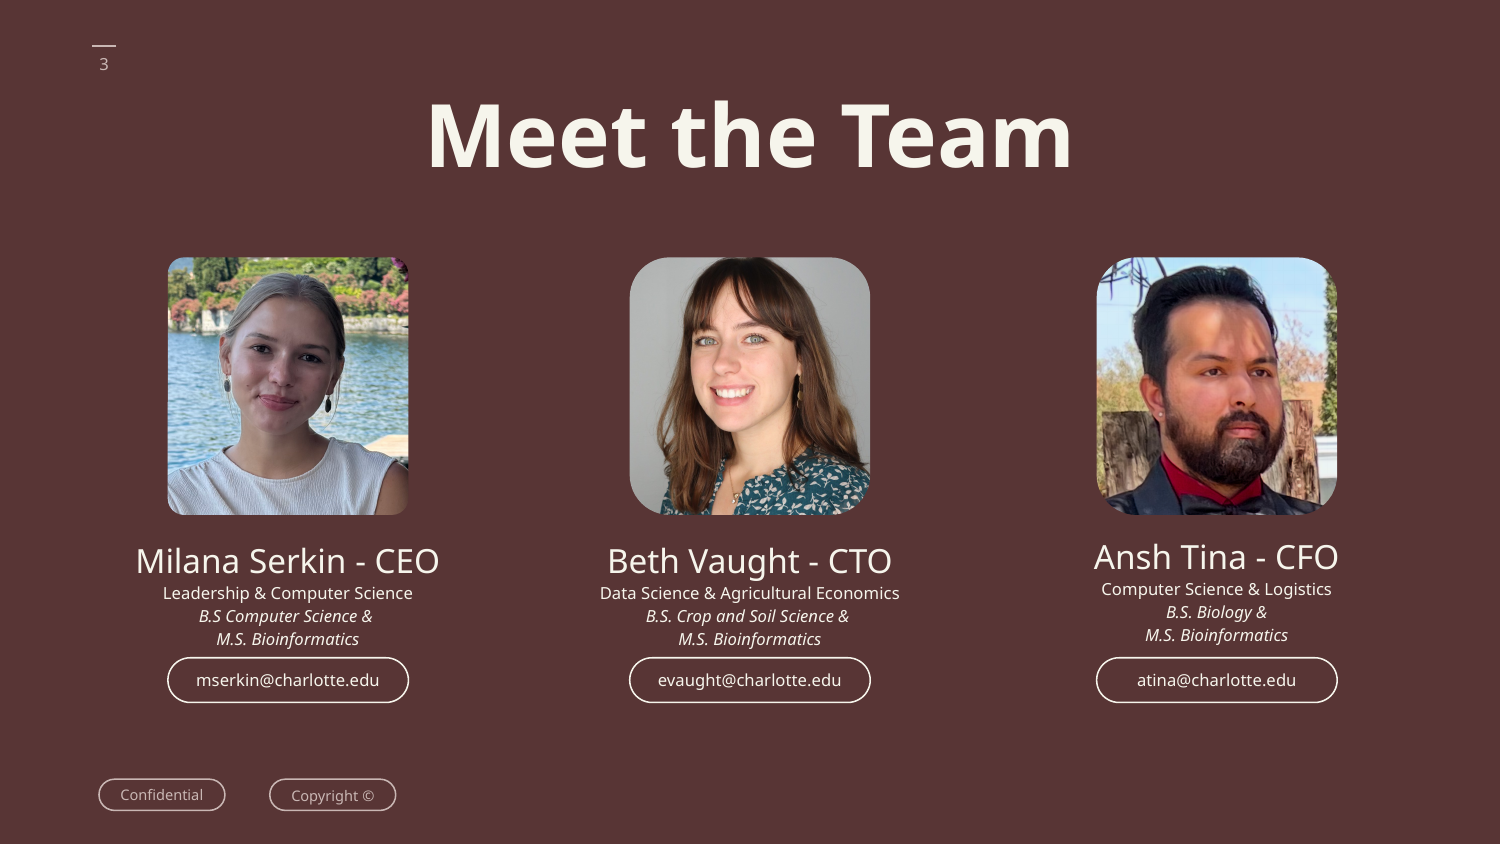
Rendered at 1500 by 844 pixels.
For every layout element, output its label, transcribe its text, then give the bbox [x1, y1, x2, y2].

title Meet the Team [5, 85, 1495, 237]
text_box atina@charlotte.edu [1096, 657, 1338, 703]
picture [629, 257, 871, 516]
subtitle Ansh Tina - CFO Computer Science & Logistics B.S. Biology & M.S. Bioinformatics [1050, 515, 1384, 637]
picture [167, 257, 409, 516]
slide_number ‹#› [69, 33, 140, 98]
subtitle Milana Serkin - CEO Leadership & Computer Science B.S Computer Science & M.S. Bioinformatics [97, 519, 479, 641]
subtitle Beth Vaught - CTO Data Science & Agricultural Economics B.S. Crop and Soil Science & M.S. Bioinformatics [570, 519, 930, 641]
text_box evaught@charlotte.edu [629, 657, 871, 703]
picture [1096, 257, 1338, 516]
text_box mserkin@charlotte.edu [167, 657, 409, 703]
